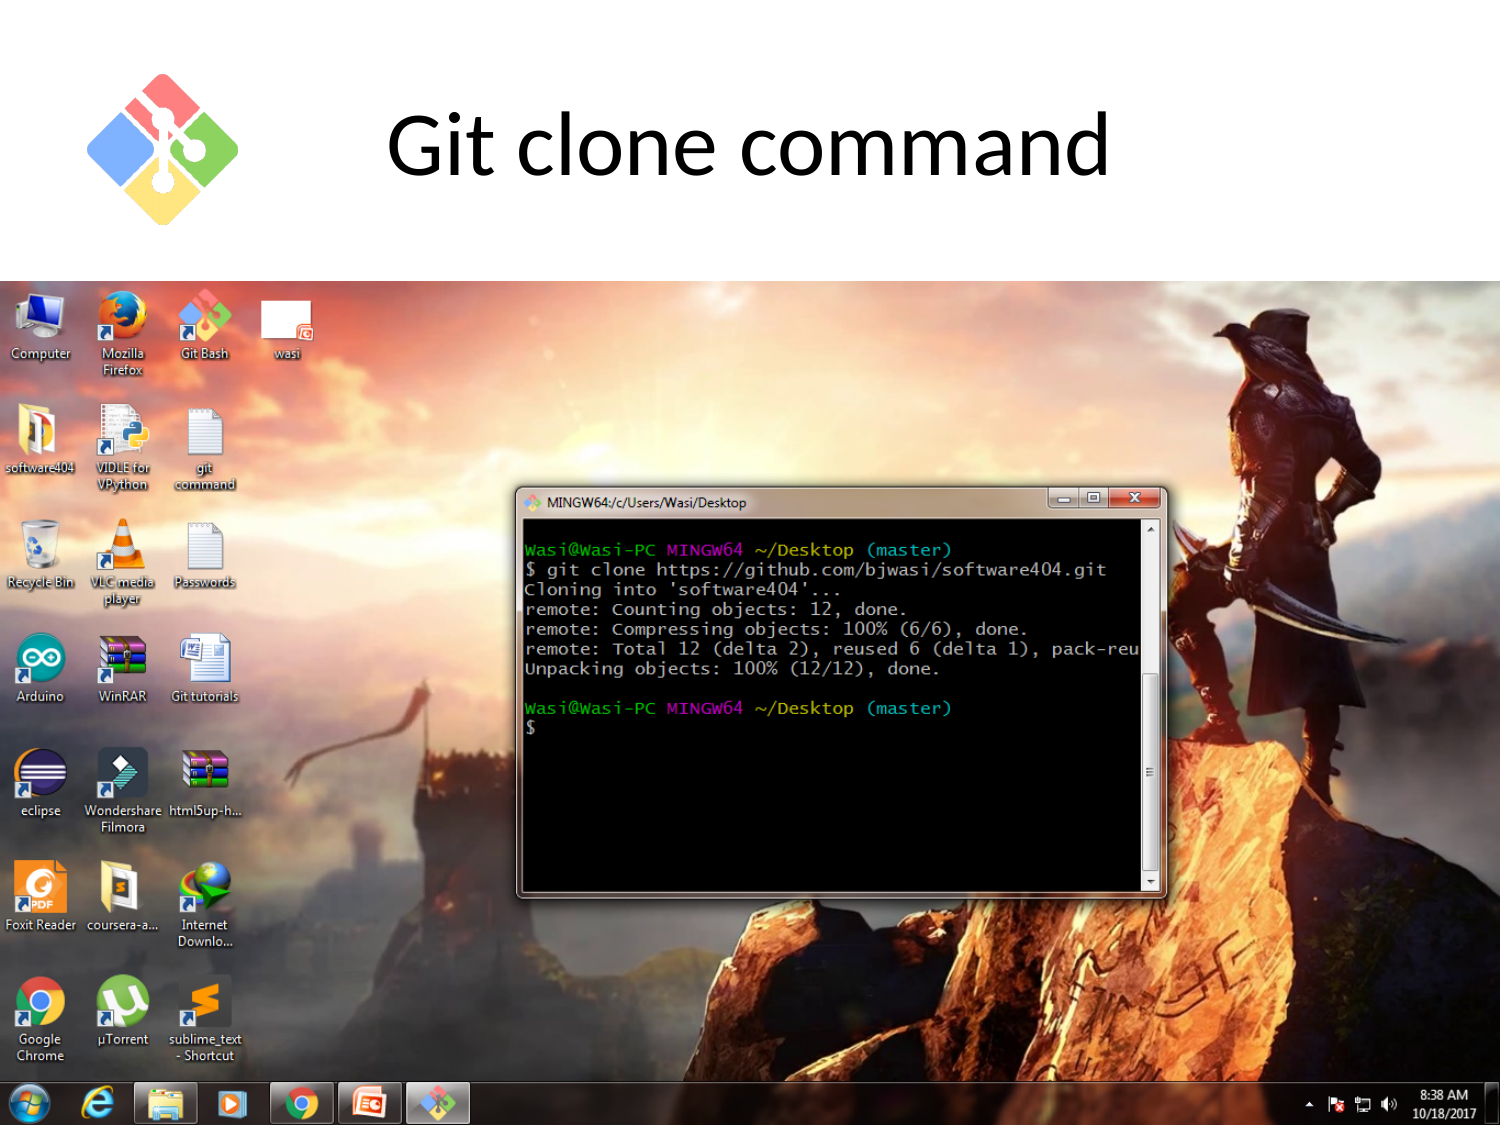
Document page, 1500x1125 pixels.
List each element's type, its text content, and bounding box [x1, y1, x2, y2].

picture [87, 74, 238, 226]
picture [0, 281, 1500, 1125]
title Git clone command [75, 45, 1425, 233]
